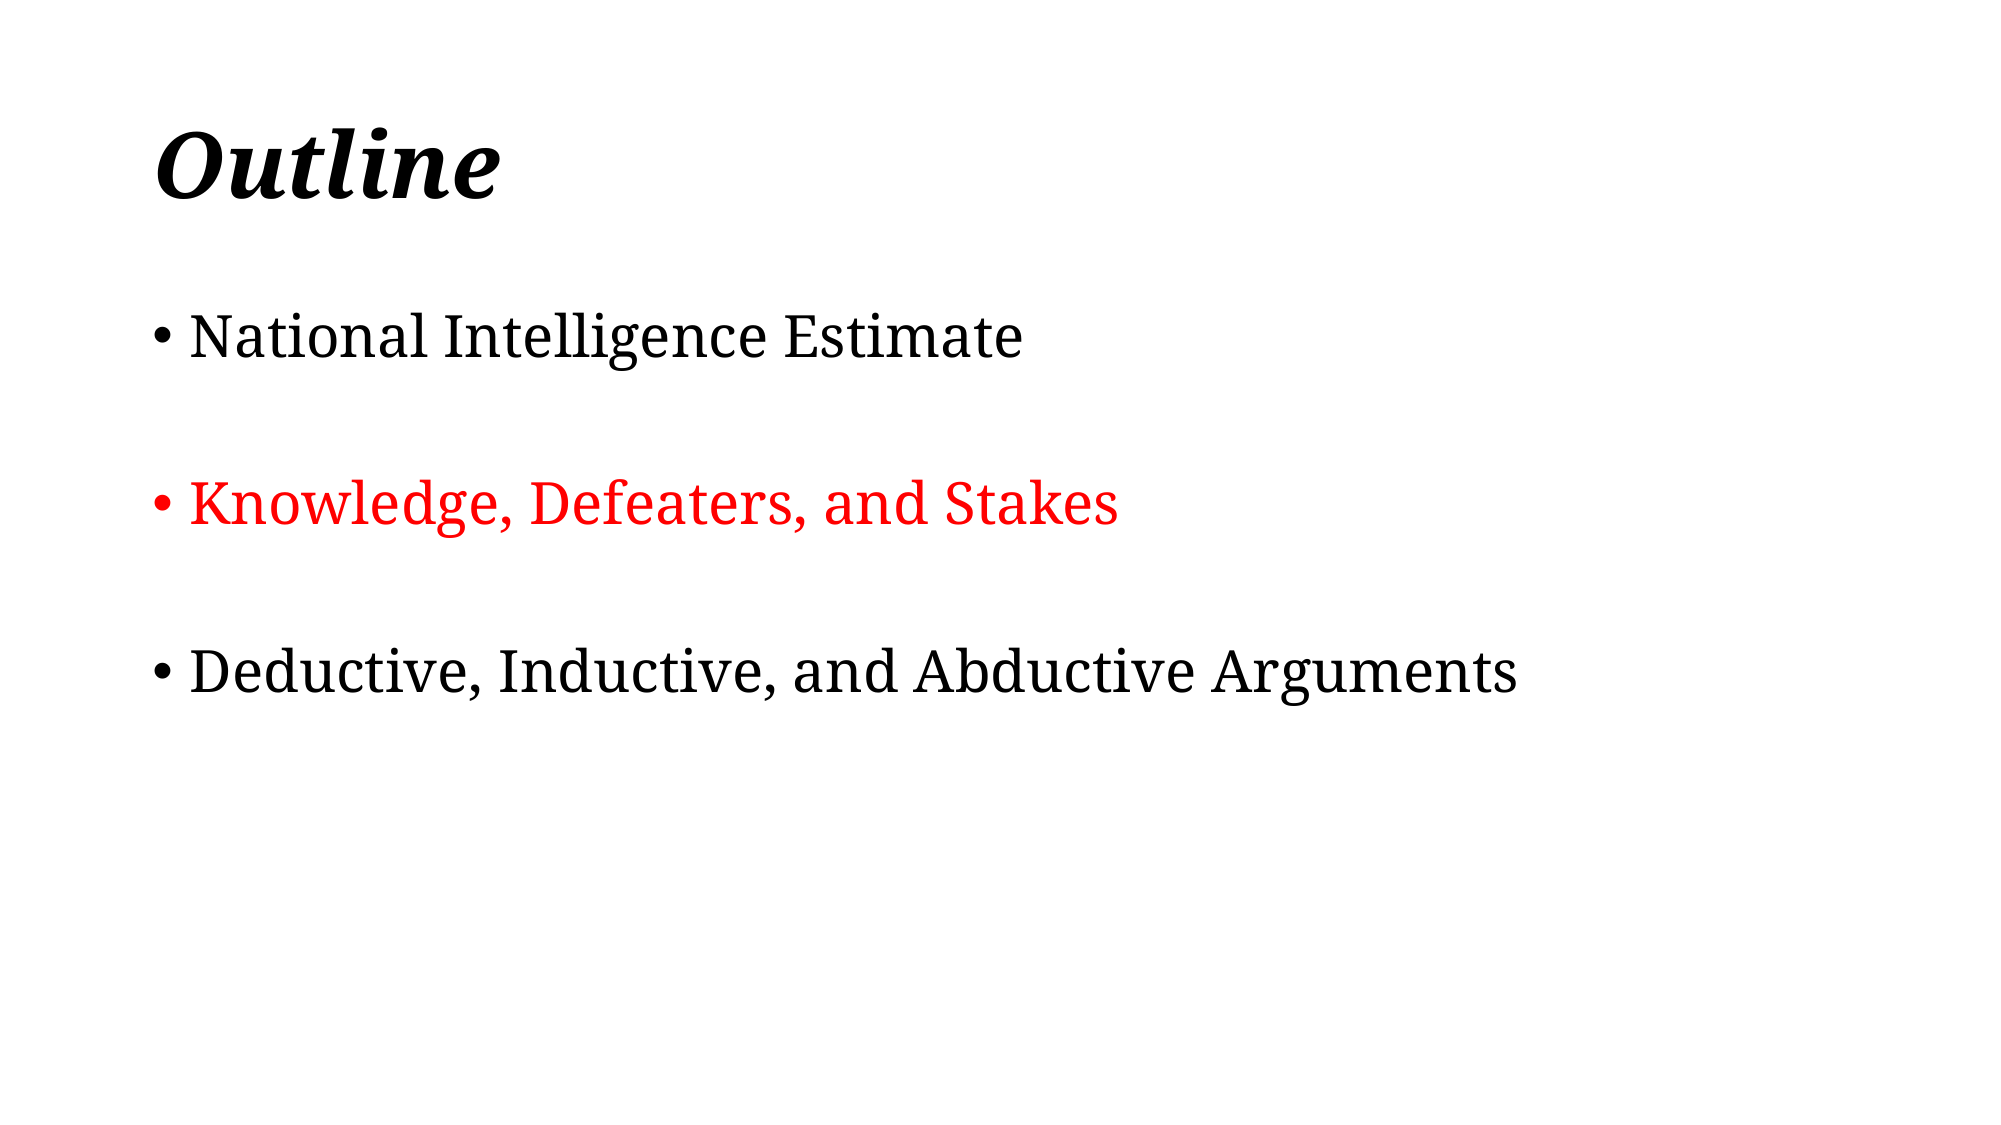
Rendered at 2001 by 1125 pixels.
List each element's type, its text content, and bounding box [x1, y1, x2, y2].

title Outline [137, 59, 1863, 278]
list National Intelligence Estimate Knowledge, Defeaters, and Stakes Deductive, Inductive, and Abductive Arguments [137, 299, 1863, 1014]
